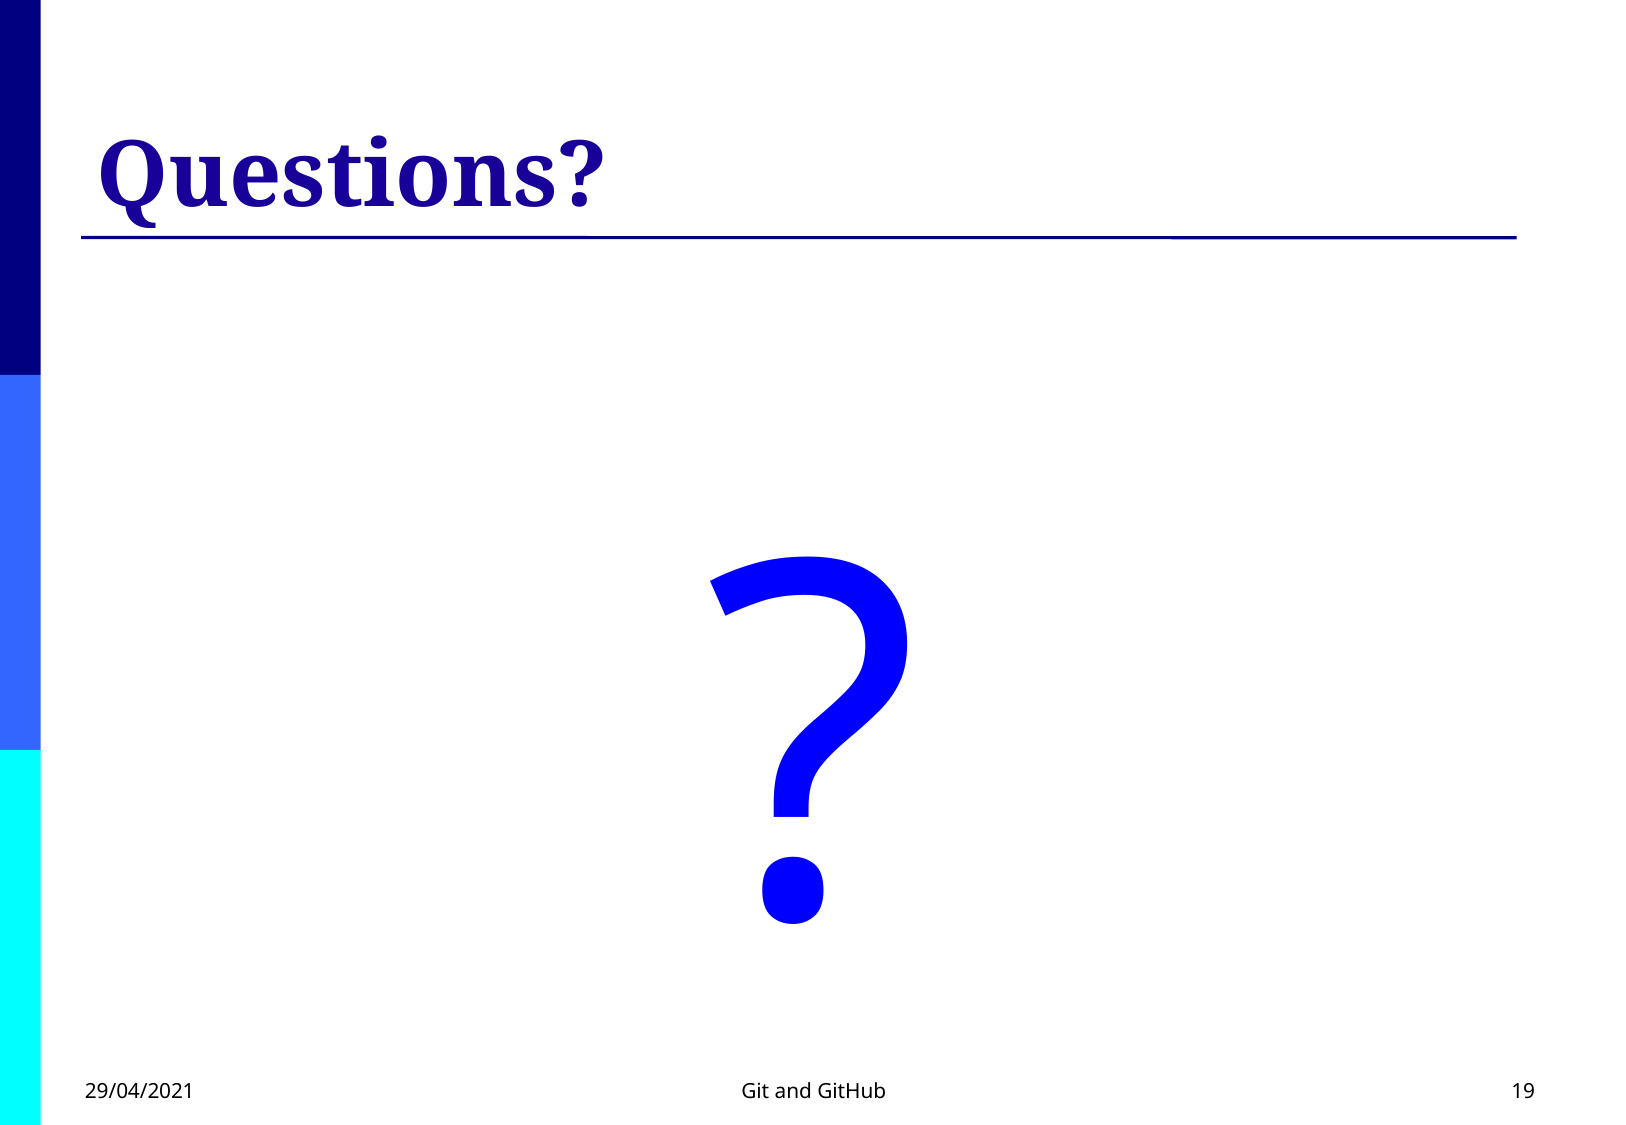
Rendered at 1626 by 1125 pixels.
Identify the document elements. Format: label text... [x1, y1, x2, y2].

list ? [81, 262, 1544, 1006]
title Questions? [81, 45, 1544, 233]
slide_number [70, 1070, 450, 1125]
footer Git and GitHub [556, 1070, 1071, 1125]
slide_number 19 [1170, 1070, 1550, 1125]
